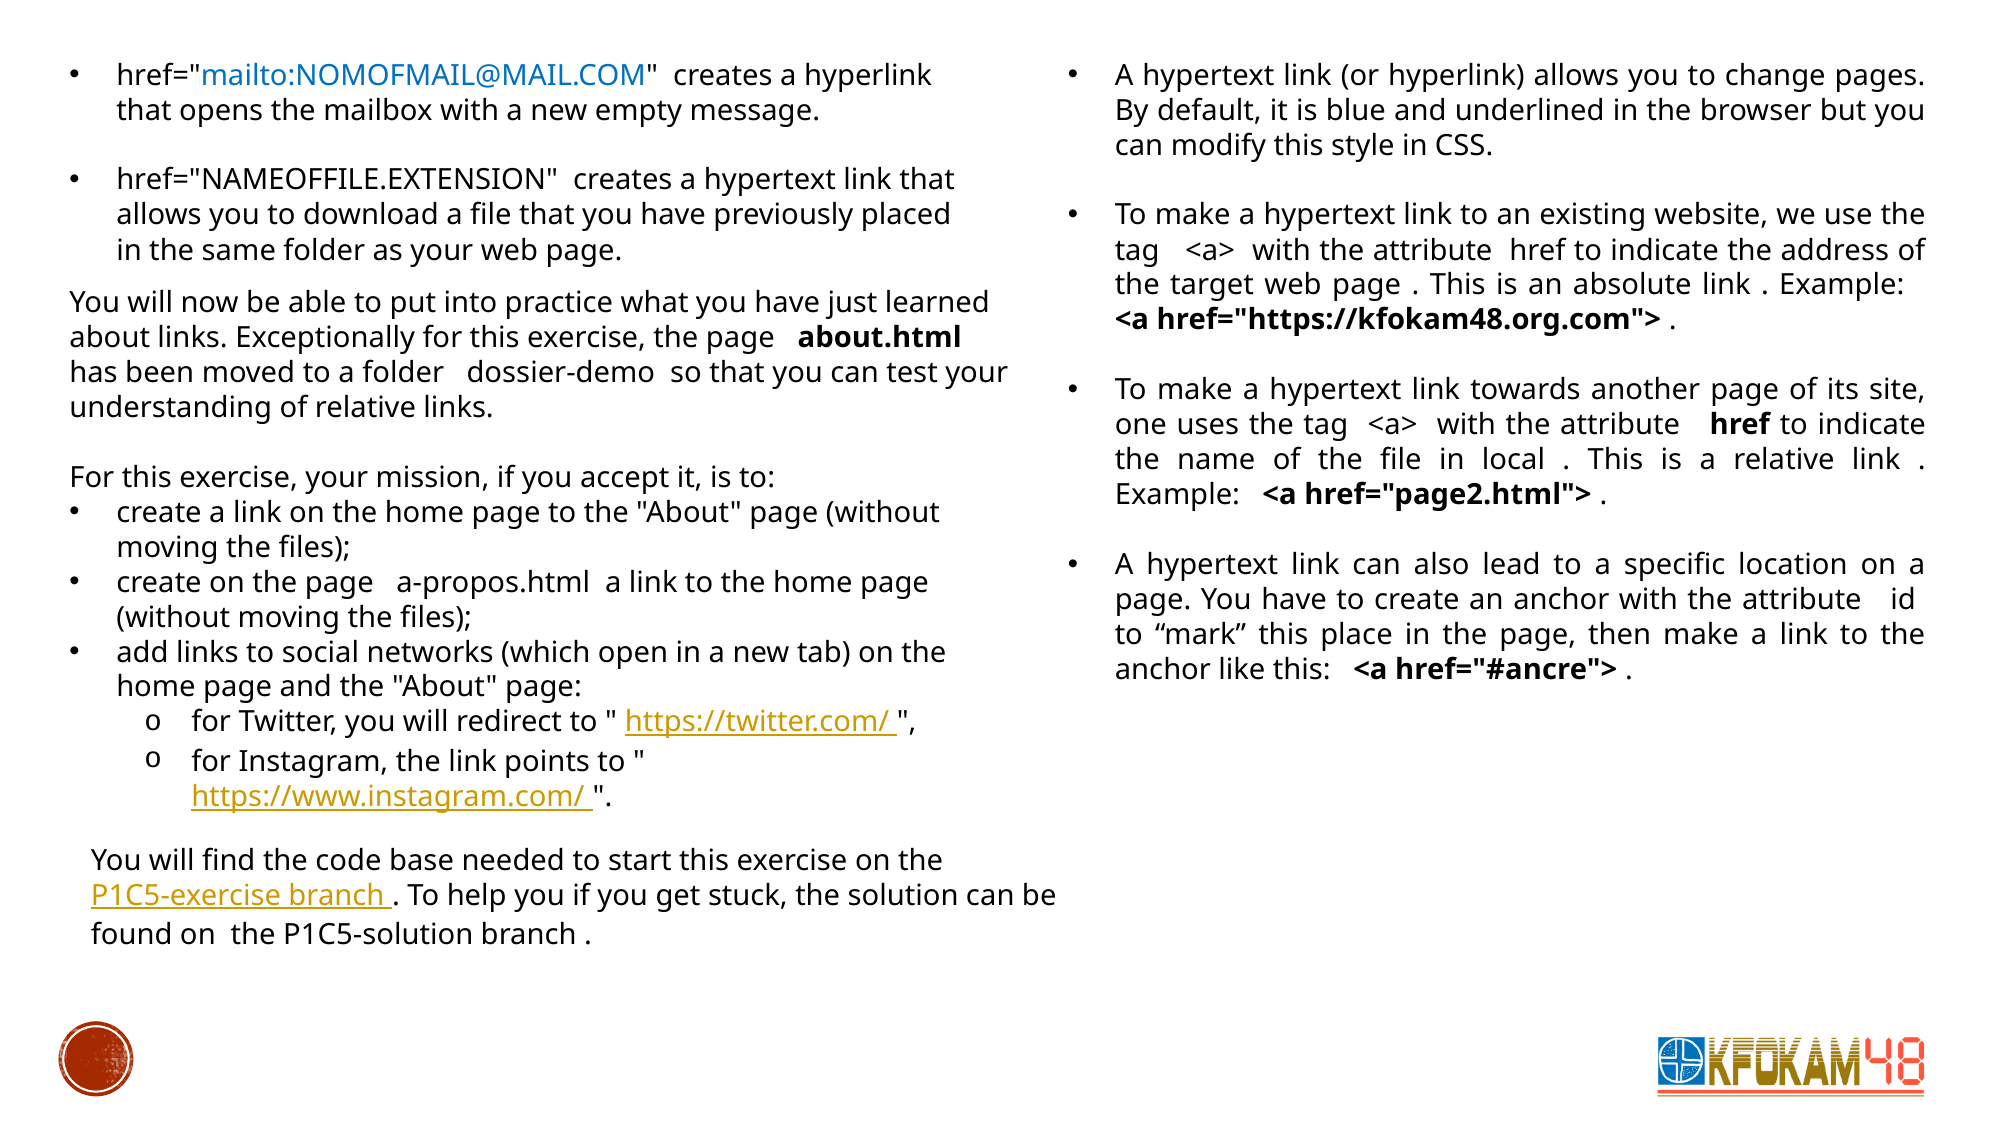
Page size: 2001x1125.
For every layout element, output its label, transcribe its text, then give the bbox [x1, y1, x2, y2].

picture [1653, 1032, 1929, 1101]
text_box A hypertext link (or hyperlink) allows you to change pages. By default, it is blue and underlined in the browser but you can modify this style in CSS. To make a hypertext link to an existing website, we use the tag <a> with the attribute href to indicate the address of the target web page . This is an absolute link . Example: <a href="https://kfokam48.org.com"> . To make a hypertext link towards another page of its site, one uses the tag <a> with the attribute href to indicate the name of the file in local . This is a relative link . Example: <a href="page2.html"> . A hypertext link can also lead to a specific location on a page. You have to create an anchor with the attribute id to “mark” this place in the page, then make a link to the anchor like this: <a href="#ancre"> . [1053, 48, 1941, 693]
text_box href="mailto:NOMOFMAIL@MAIL.COM" creates a hyperlink that opens the mailbox with a new empty message. href="NAMEOFFILE.EXTENSION" creates a hypertext link that allows you to download a file that you have previously placed in the same folder as your web page. [54, 48, 974, 274]
text_box You will now be able to put into practice what you have just learned about links. Exceptionally for this exercise, the page about.html has been moved to a folder dossier-demo so that you can test your understanding of relative links. For this exercise, your mission, if you accept it, is to: create a link on the home page to the "About" page (without moving the files); create on the page a-propos.html a link to the home page (without moving the files); add links to social networks (which open in a new tab) on the home page and the "About" page: for Twitter, you will redirect to " https://twitter.com/ ", for Instagram, the link points to " https://www.instagram.com/ ". [54, 275, 1033, 825]
text_box You will find the code base needed to start this exercise on the P1C5-exercise branch . To help you if you get stuck, the solution can be found on the P1C5-solution branch . [76, 833, 1076, 958]
